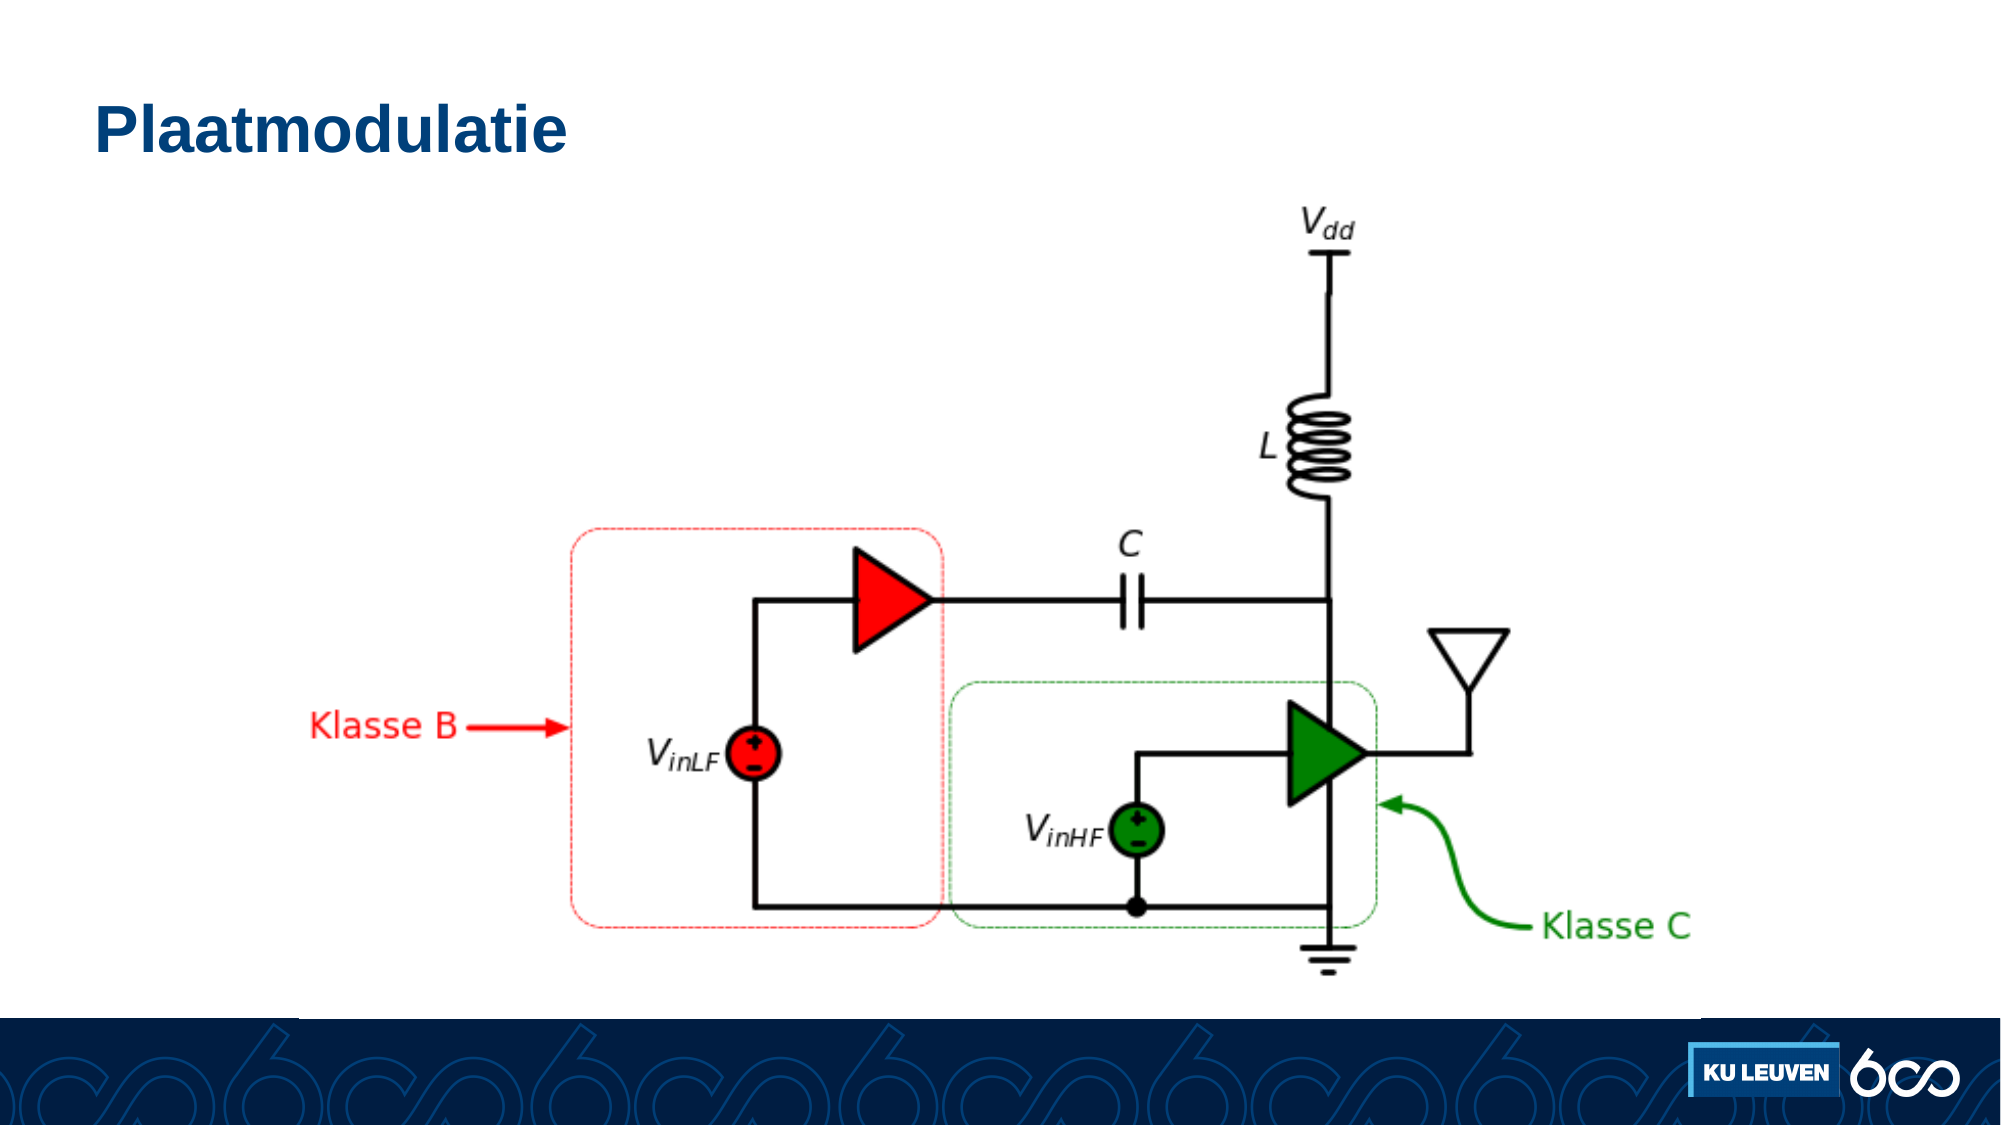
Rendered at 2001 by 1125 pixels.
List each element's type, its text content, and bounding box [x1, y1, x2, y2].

title Plaatmodulatie [94, 94, 1906, 201]
picture [0, 193, 2001, 1125]
